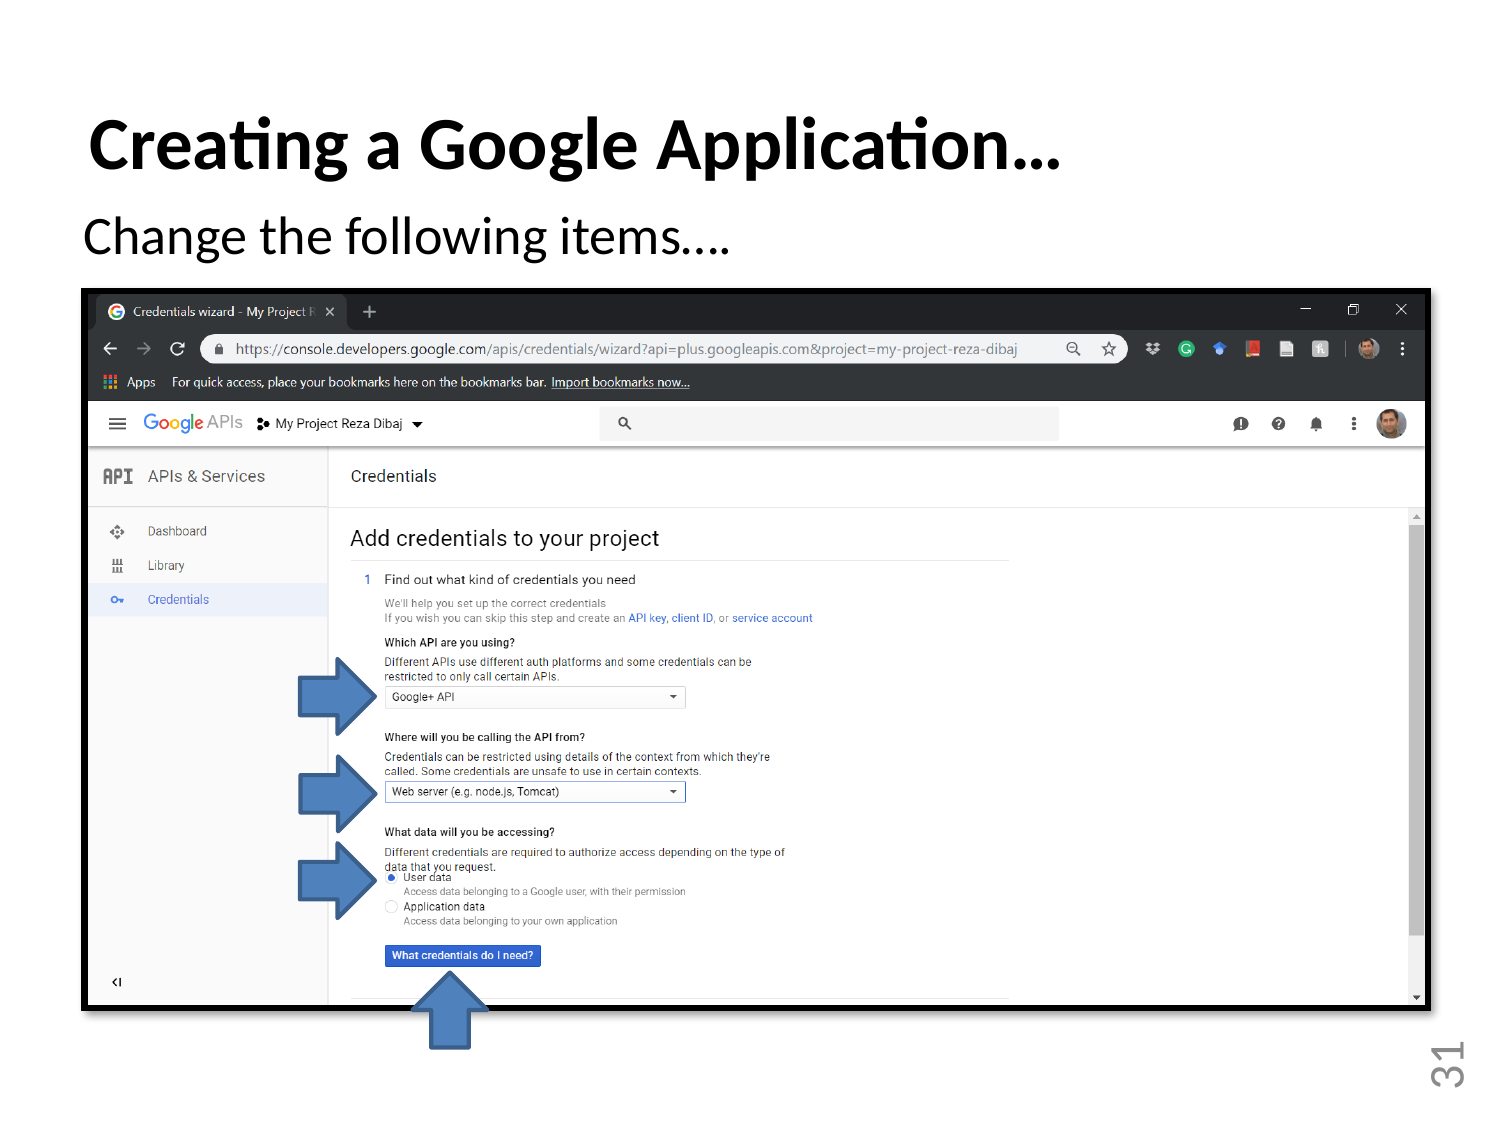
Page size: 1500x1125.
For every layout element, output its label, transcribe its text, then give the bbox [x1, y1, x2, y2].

slide_number 31 [1412, 1025, 1475, 1125]
text_box Creating a Google Application… [74, 87, 1438, 193]
text_box Change the following items…. [68, 193, 1432, 274]
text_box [87, 294, 1426, 1048]
